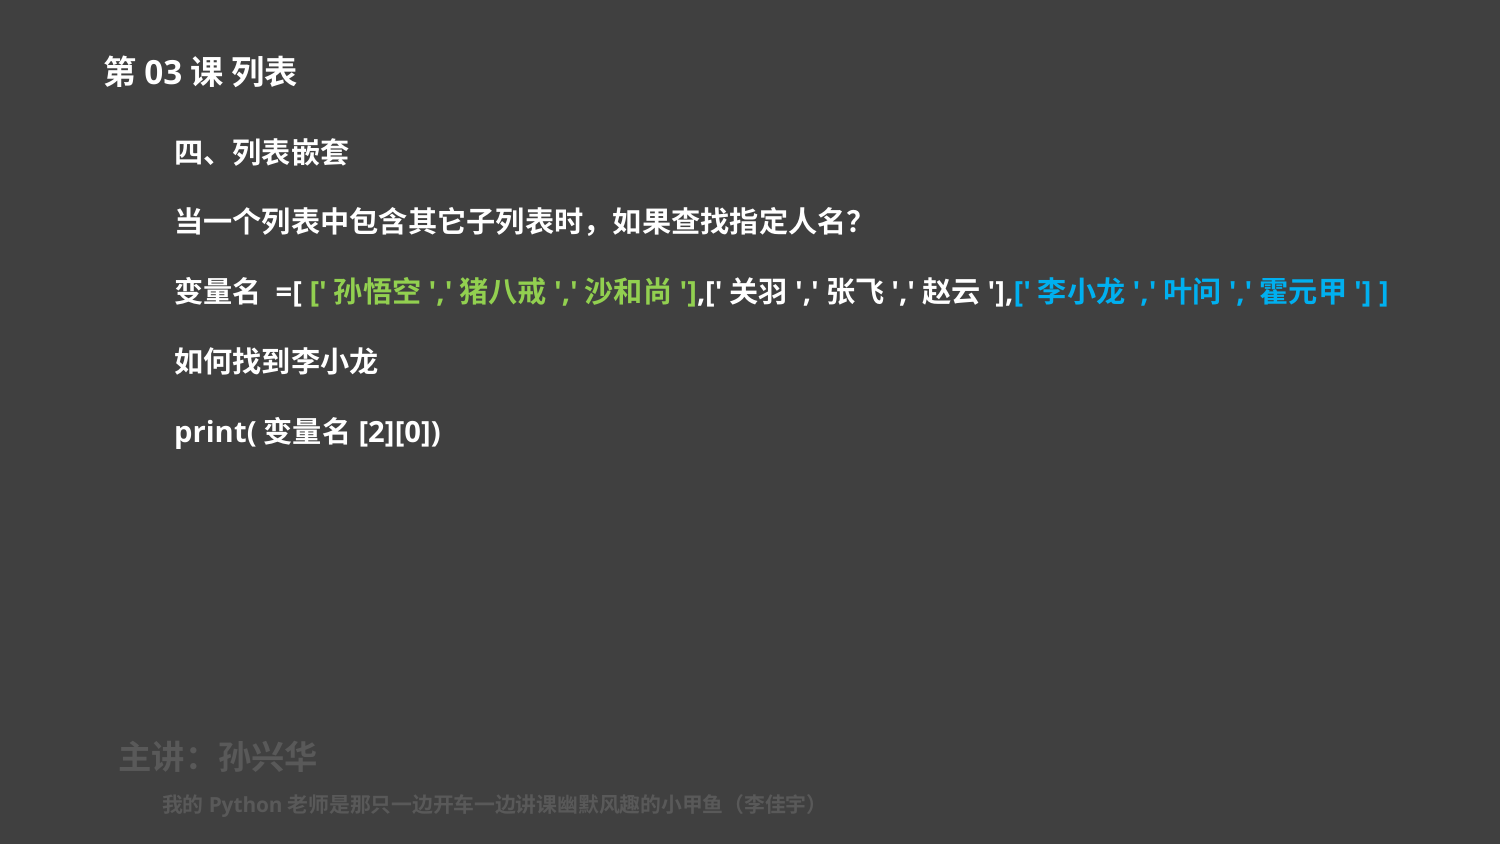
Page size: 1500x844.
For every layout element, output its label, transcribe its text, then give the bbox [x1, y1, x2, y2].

text_box 四、列表嵌套 当一个列表中包含其它子列表时，如果查找指定人名？ 变量名 =[ ['孙悟空','猪八戒','沙和尚'],['关羽','张飞','赵云'],['李小龙','叶问','霍元甲'] ] 如何找到李小龙 print(变量名[2][0]) [159, 126, 1483, 456]
text_box 第03课 列表 [88, 43, 325, 99]
